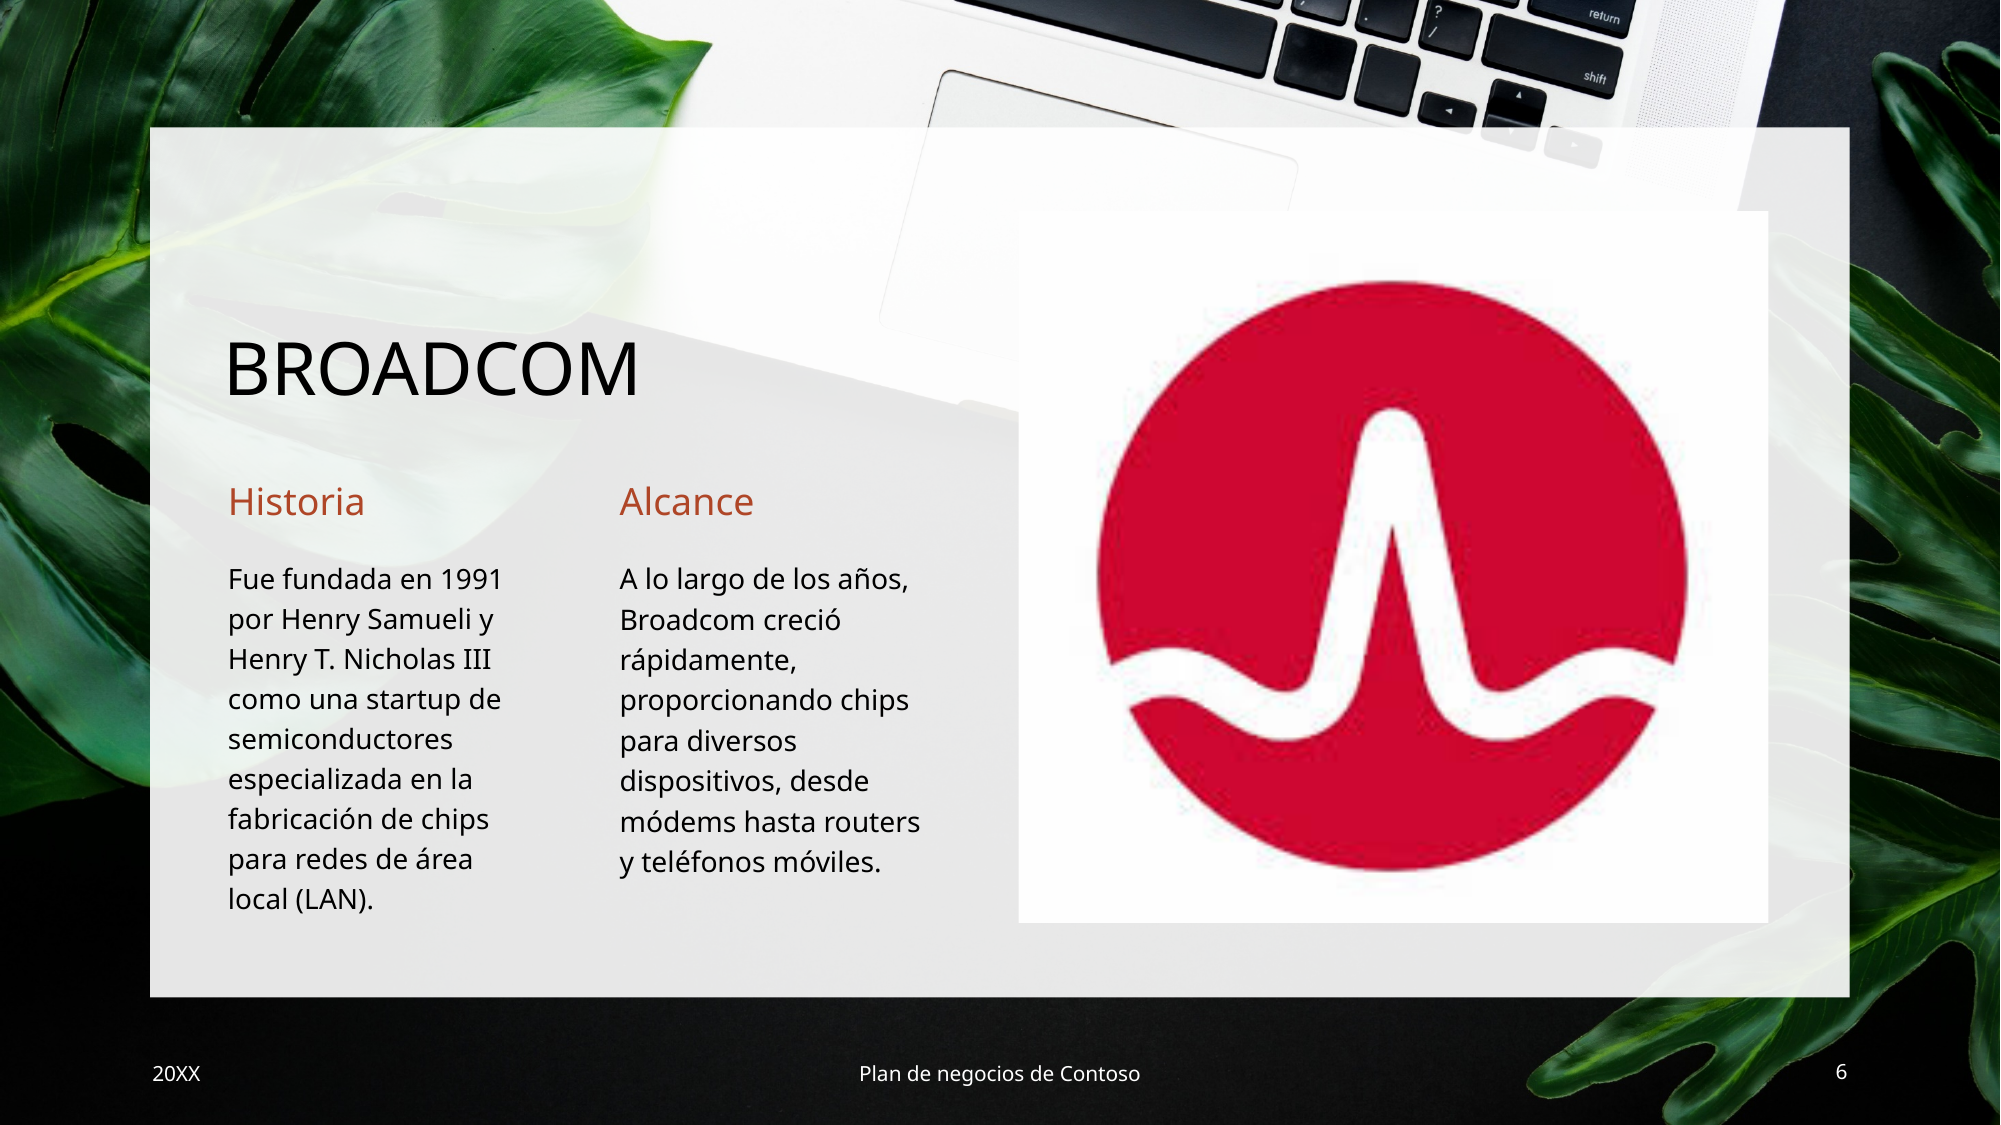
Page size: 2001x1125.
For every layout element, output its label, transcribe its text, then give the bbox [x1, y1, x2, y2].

list A lo largo de los años, Broadcom creció rápidamente, proporcionando chips para diversos dispositivos, desde módems hasta routers y teléfonos móviles. [604, 547, 944, 923]
slide_number 6 [1412, 1042, 1863, 1103]
slide_number 20XX [137, 1042, 588, 1103]
list Alcance [604, 471, 944, 531]
title BROADCOM [208, 316, 944, 422]
footer Plan de negocios de Contoso [662, 1042, 1338, 1103]
picture [0, 0, 2000, 1125]
list Historia [213, 471, 552, 531]
list Fue fundada en 1991 por Henry Samueli y Henry T. Nicholas III como una startup de semiconductores especializada en la fabricación de chips para redes de área local (LAN). [213, 547, 552, 923]
